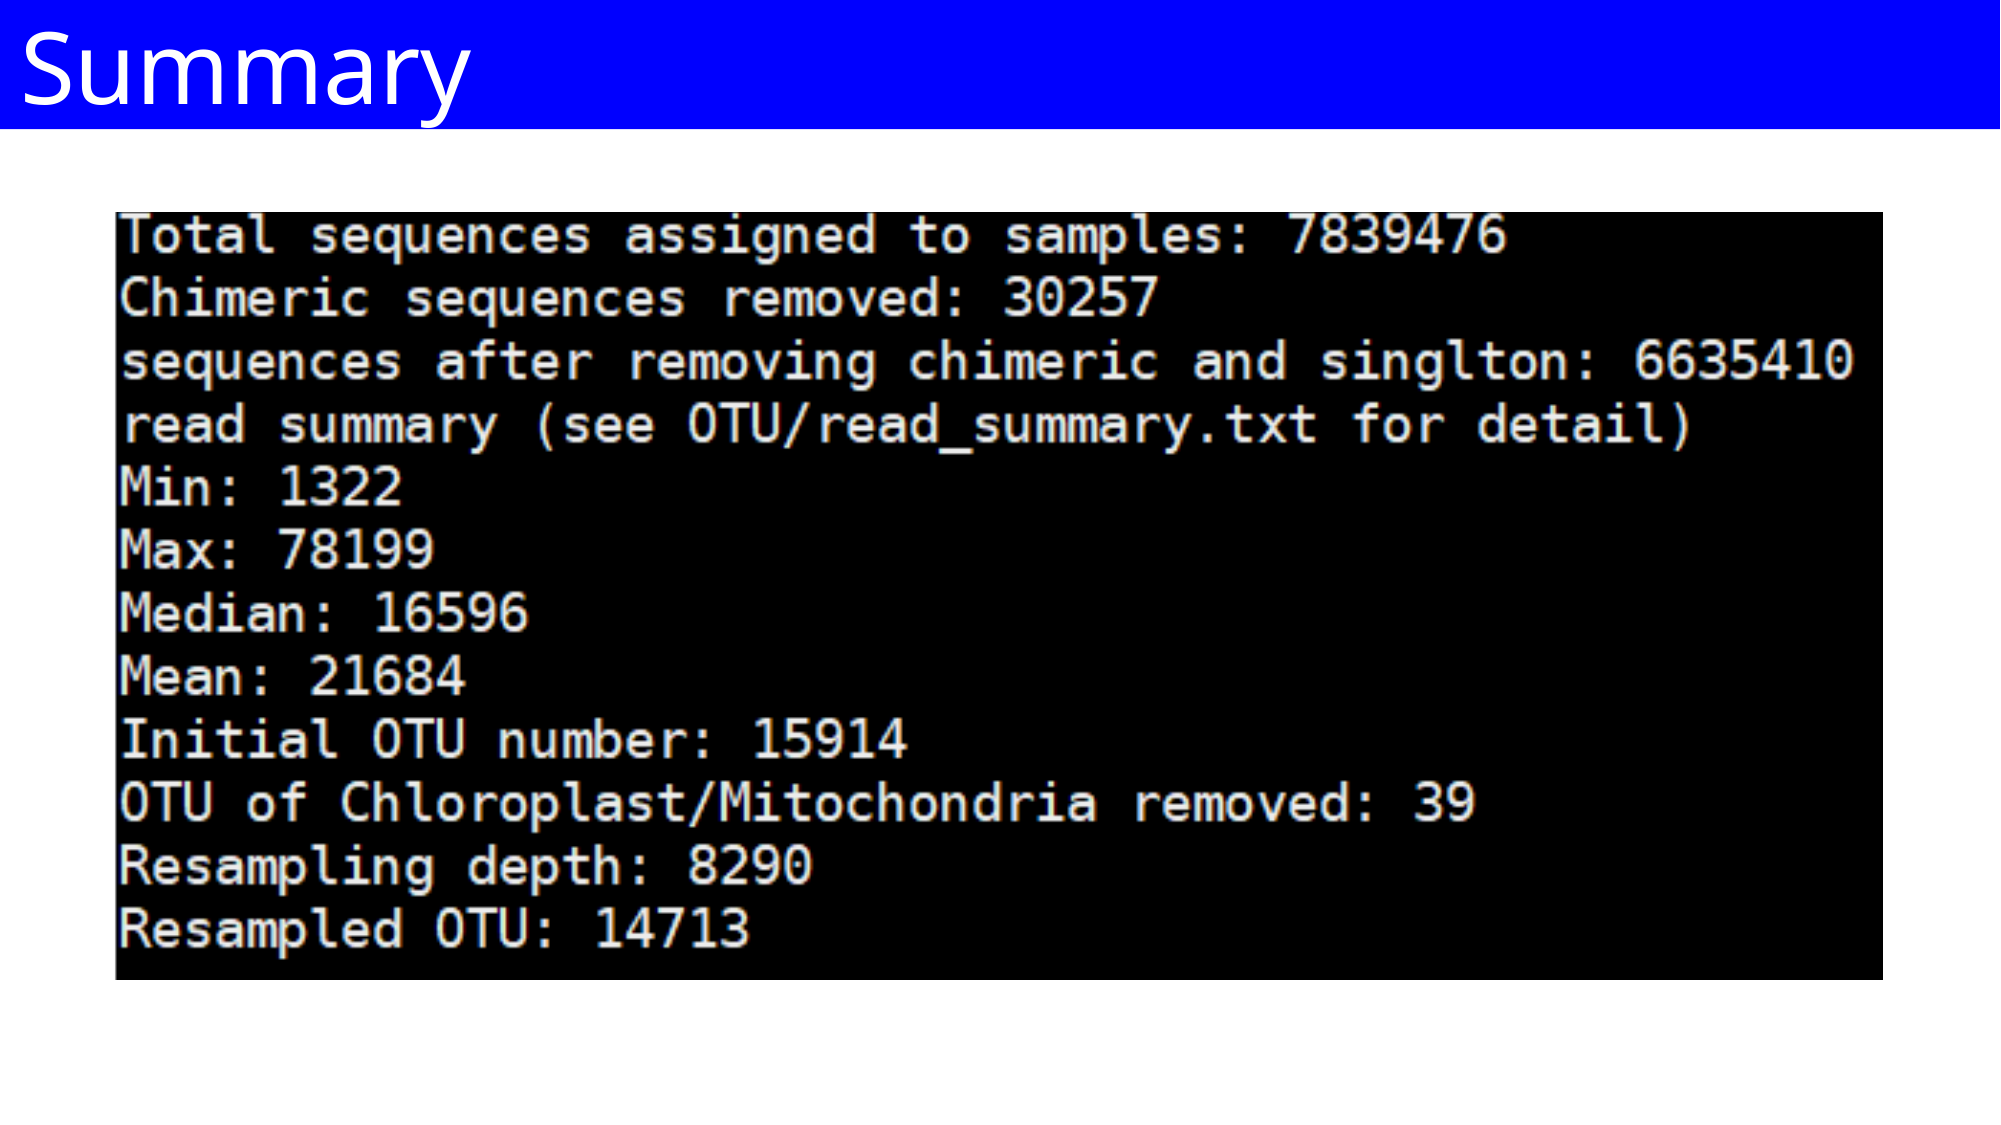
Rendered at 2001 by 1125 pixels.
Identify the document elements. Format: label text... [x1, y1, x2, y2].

picture [114, 212, 1883, 980]
text_box Summary [0, 0, 2000, 130]
